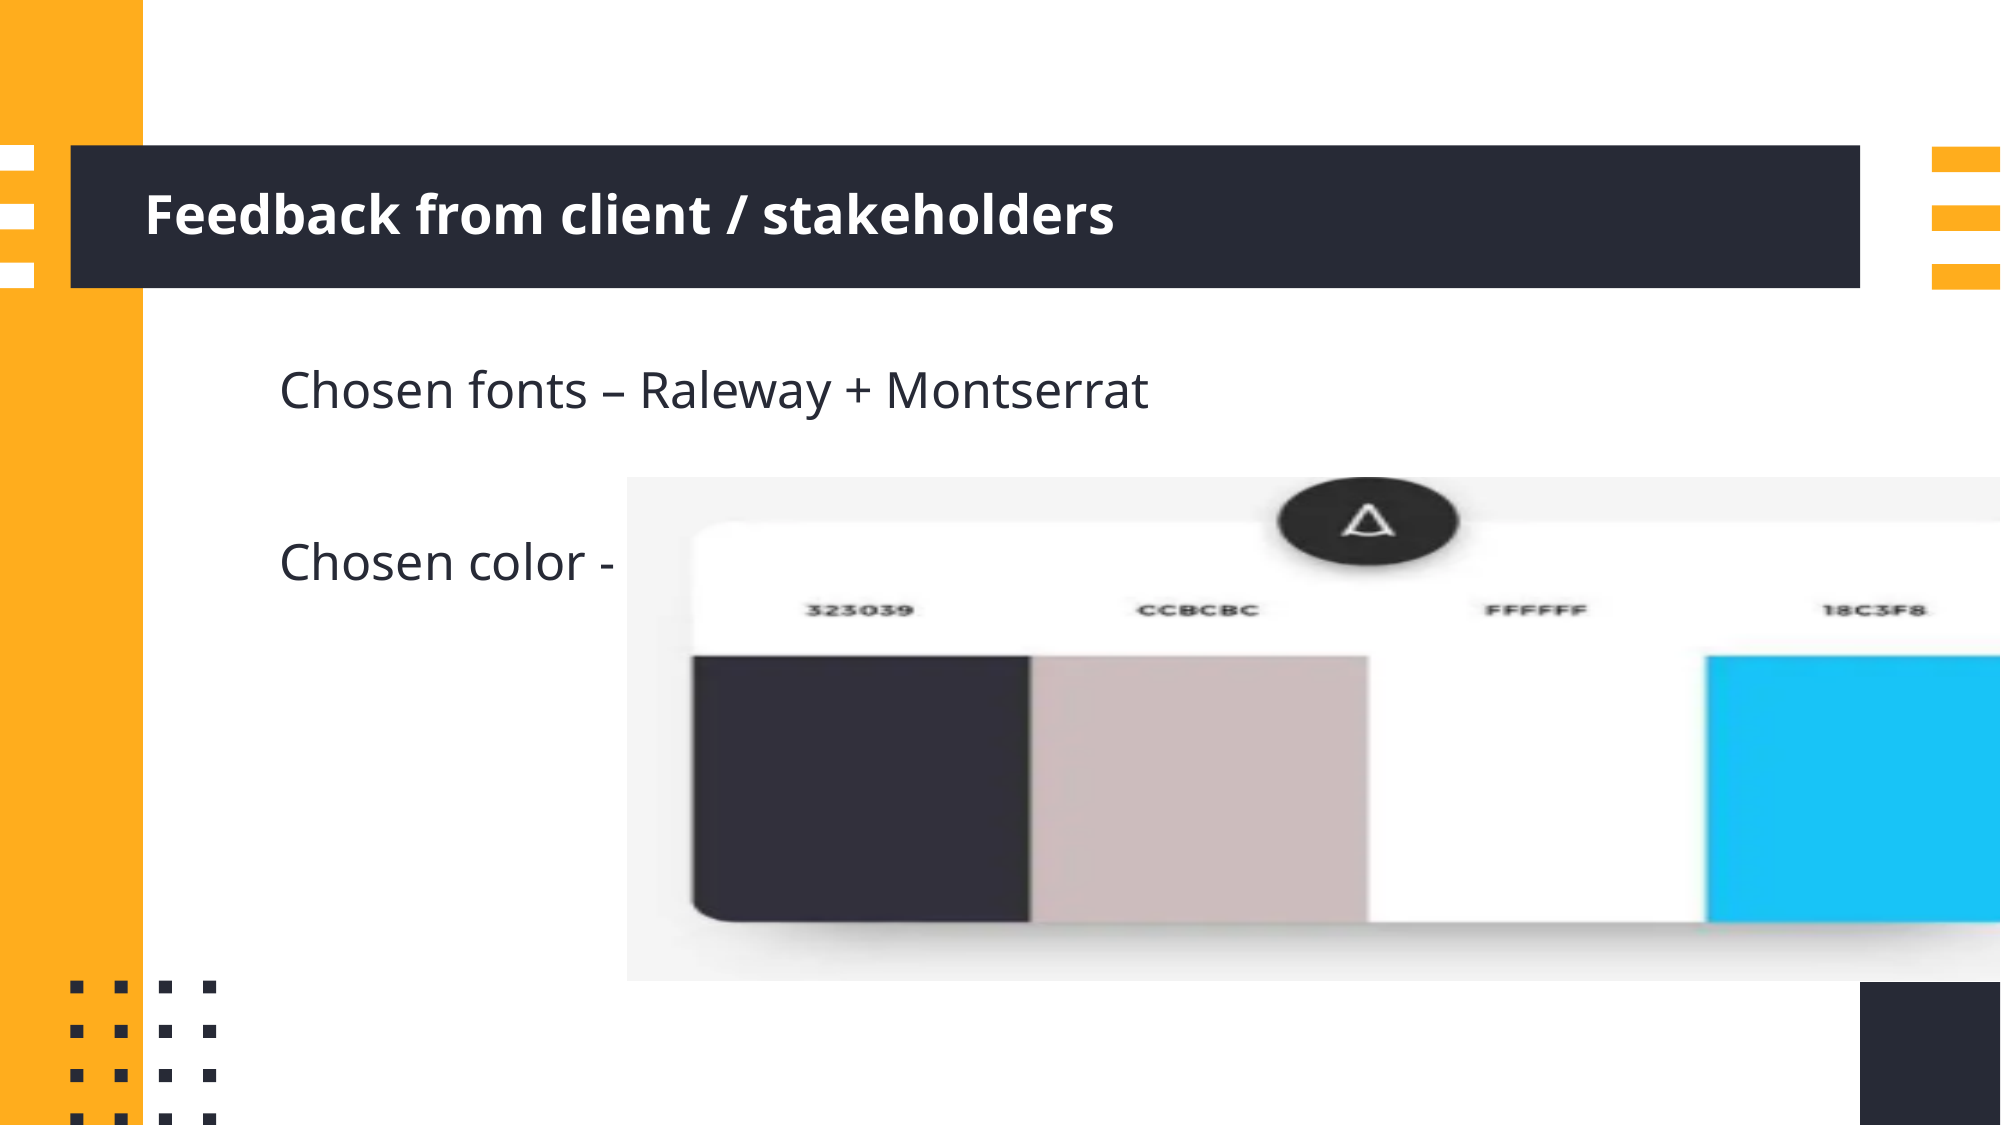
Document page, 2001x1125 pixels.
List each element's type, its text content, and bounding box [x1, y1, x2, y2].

list Chosen fonts – Raleway + Montserrat Chosen color - [262, 349, 1718, 982]
title Feedback from client / stakeholders [144, 145, 1861, 289]
picture [627, 477, 2000, 982]
